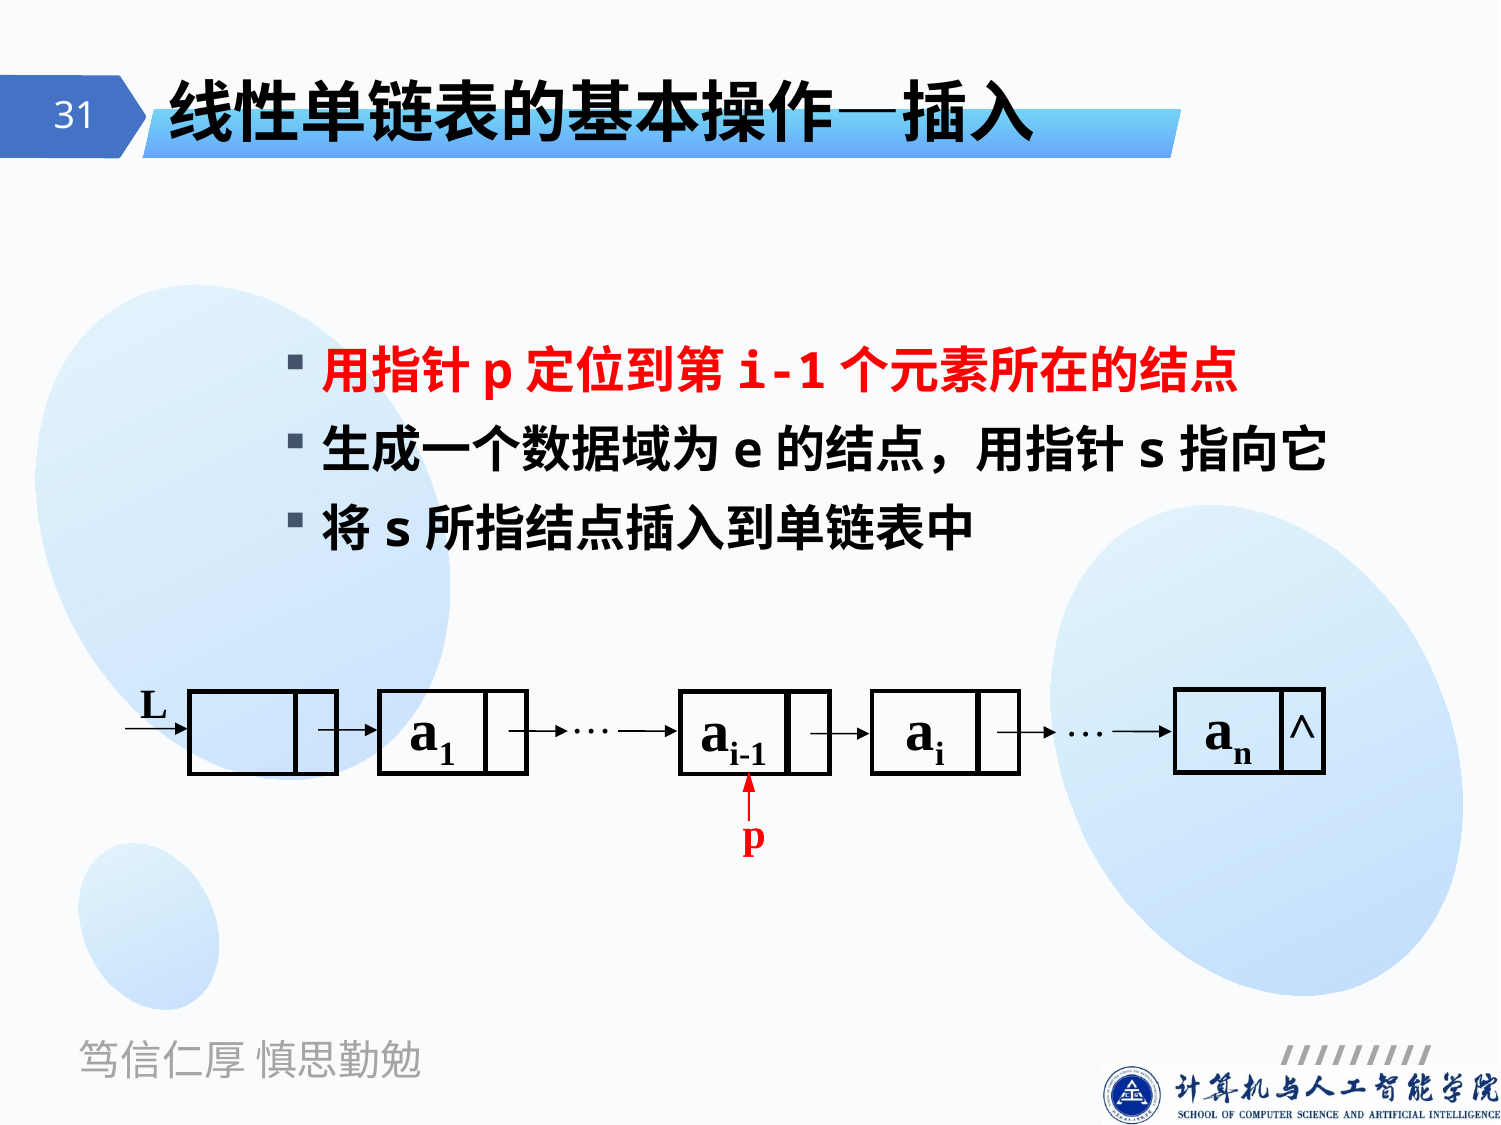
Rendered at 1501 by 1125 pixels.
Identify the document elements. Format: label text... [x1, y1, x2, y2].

text_box [485, 691, 527, 774]
text_box ai-1 [680, 691, 787, 774]
text_box [742, 771, 756, 798]
text_box [977, 691, 1019, 774]
text_box ^ [1281, 689, 1324, 773]
text_box [788, 691, 830, 774]
text_box L [125, 669, 183, 728]
text_box … [1049, 687, 1163, 753]
text_box a1 [379, 691, 485, 774]
text_box [997, 726, 1057, 739]
text_box L [125, 729, 175, 735]
text_box [810, 727, 870, 740]
text_box [618, 724, 678, 738]
text_box ai [872, 691, 977, 774]
text_box … [555, 684, 669, 750]
text_box [189, 691, 294, 775]
text_box [1112, 725, 1172, 738]
picture [1102, 1065, 1501, 1125]
text_box p [727, 798, 791, 864]
text_box an [1174, 689, 1281, 773]
list 用指针p定位到第i-1个元素所在的结点 生成一个数据域为e的结点，用指针s指向它 将s所指结点插入到单链表中 [194, 337, 1470, 1013]
text_box [318, 723, 378, 737]
title 线性单链表的基本操作—插入 [152, 59, 1181, 158]
text_box [294, 691, 337, 775]
text_box [125, 722, 188, 735]
text_box [508, 724, 568, 738]
